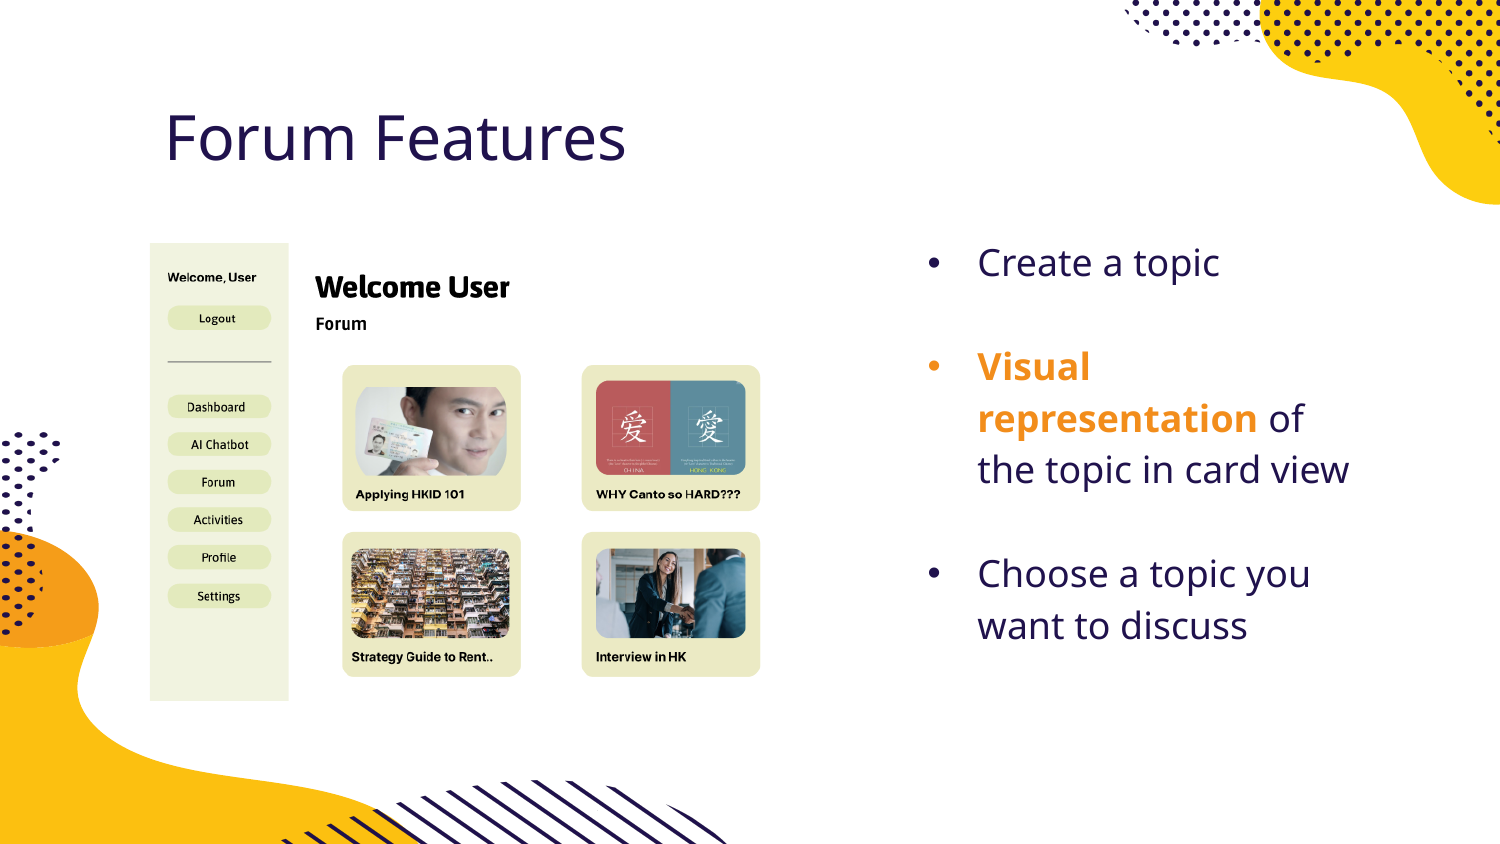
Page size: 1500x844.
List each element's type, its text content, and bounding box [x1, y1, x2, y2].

list Create a topic Visual representation of the topic in card view Choose a topic you want to discuss [887, 172, 1385, 701]
picture [149, 242, 905, 701]
picture [1122, 0, 1500, 157]
picture [281, 780, 729, 844]
title Forum Features [149, 82, 1350, 173]
picture [0, 432, 60, 639]
